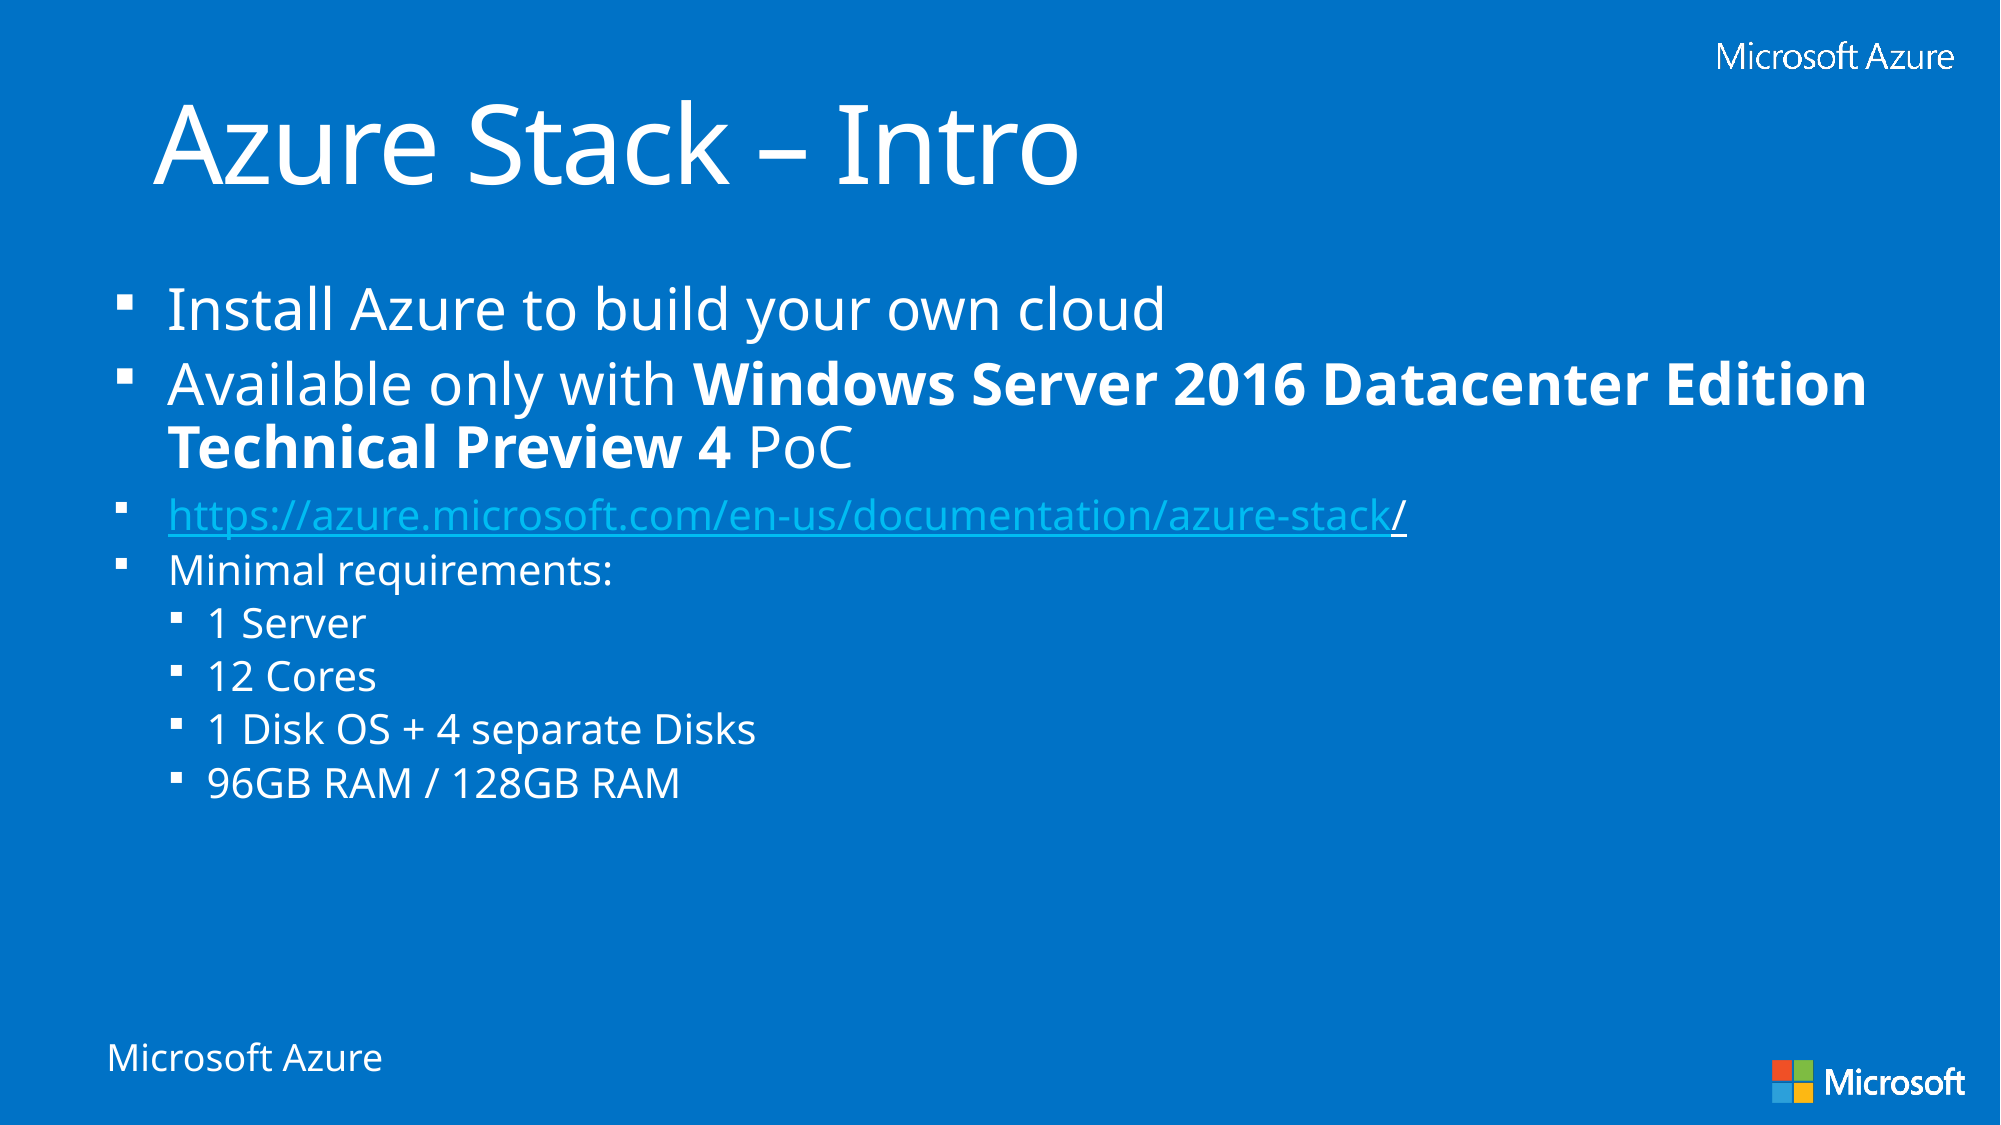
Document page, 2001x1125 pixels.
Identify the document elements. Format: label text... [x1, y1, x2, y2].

text_box Microsoft Azure [91, 1026, 399, 1086]
picture [1699, 24, 1972, 87]
picture [1772, 1060, 1965, 1103]
list Install Azure to build your own cloud Available only with Windows Server 2016 Datacenter Edition Technical Preview 4 PoC https://azure.microsoft.com/en-us/documentation/azure-stack/ Minimal requirements: 1 Server 12 Cores 1 Disk OS + 4 separate Disks 96GB RAM / 128GB RAM [98, 273, 1890, 986]
title Azure Stack – Intro [138, 82, 1578, 233]
